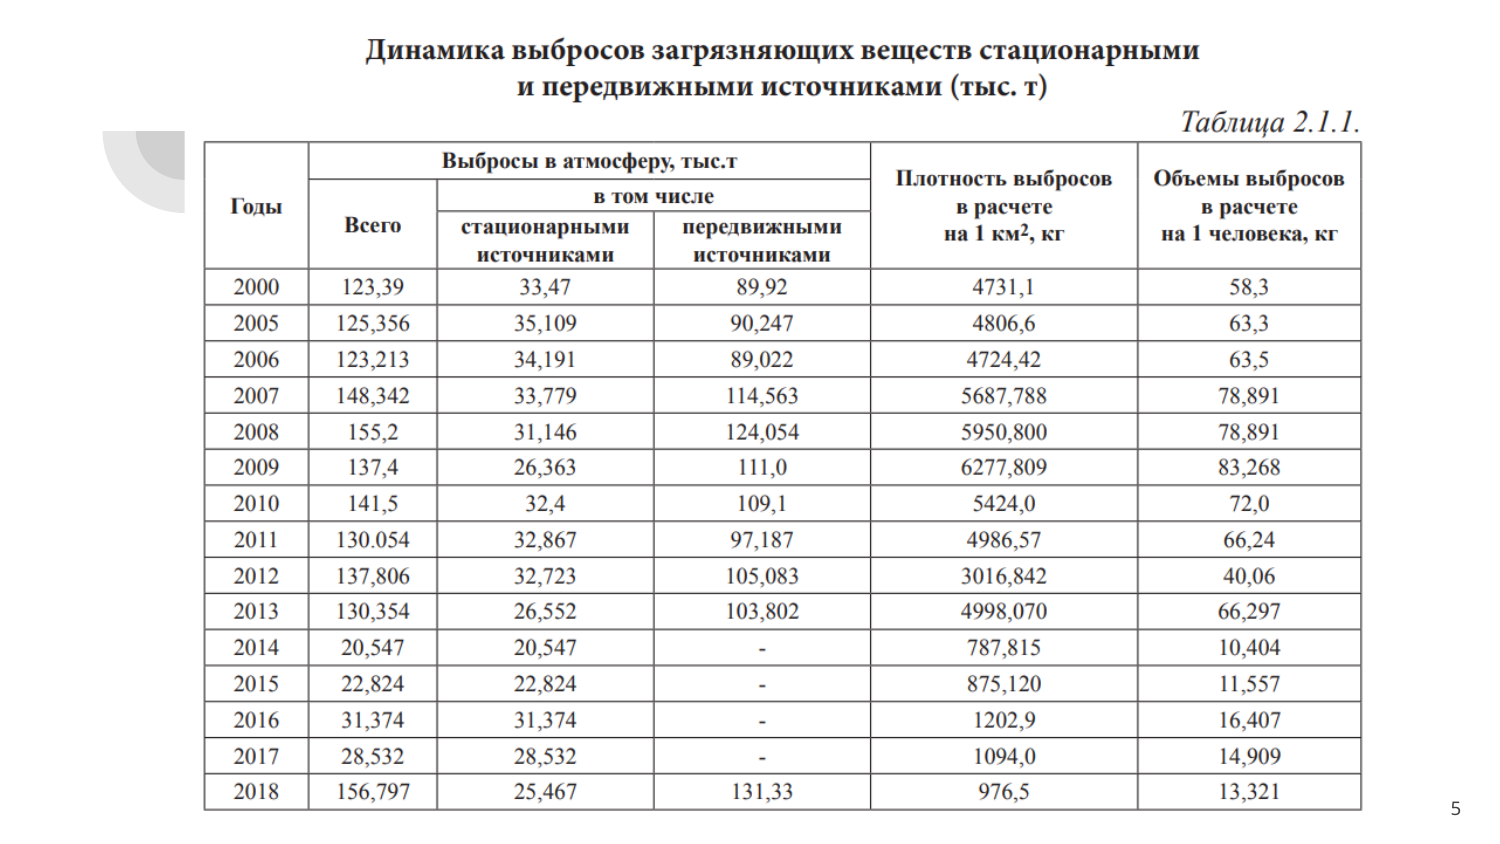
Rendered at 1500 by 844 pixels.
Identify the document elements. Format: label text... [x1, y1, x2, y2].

picture [195, 24, 1372, 819]
slide_number ‹#› [1386, 777, 1477, 842]
